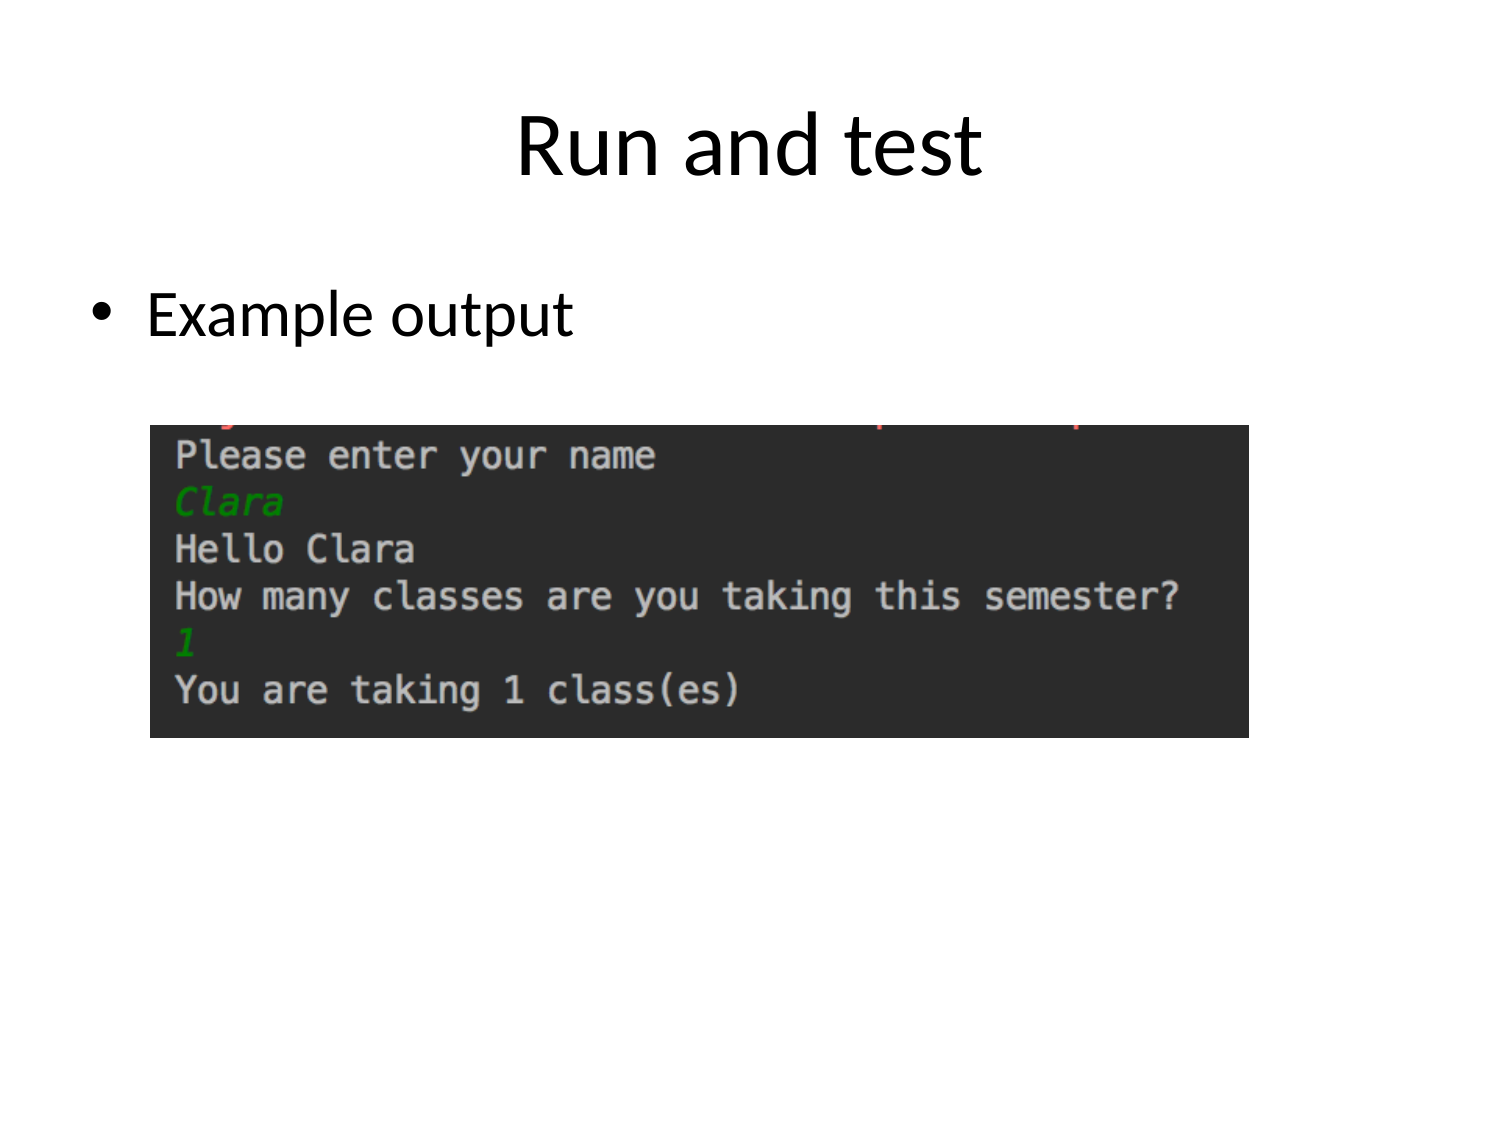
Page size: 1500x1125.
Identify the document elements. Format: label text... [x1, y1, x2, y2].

picture [149, 425, 1249, 738]
list Example output [75, 262, 1425, 1005]
title Run and test [75, 45, 1425, 233]
